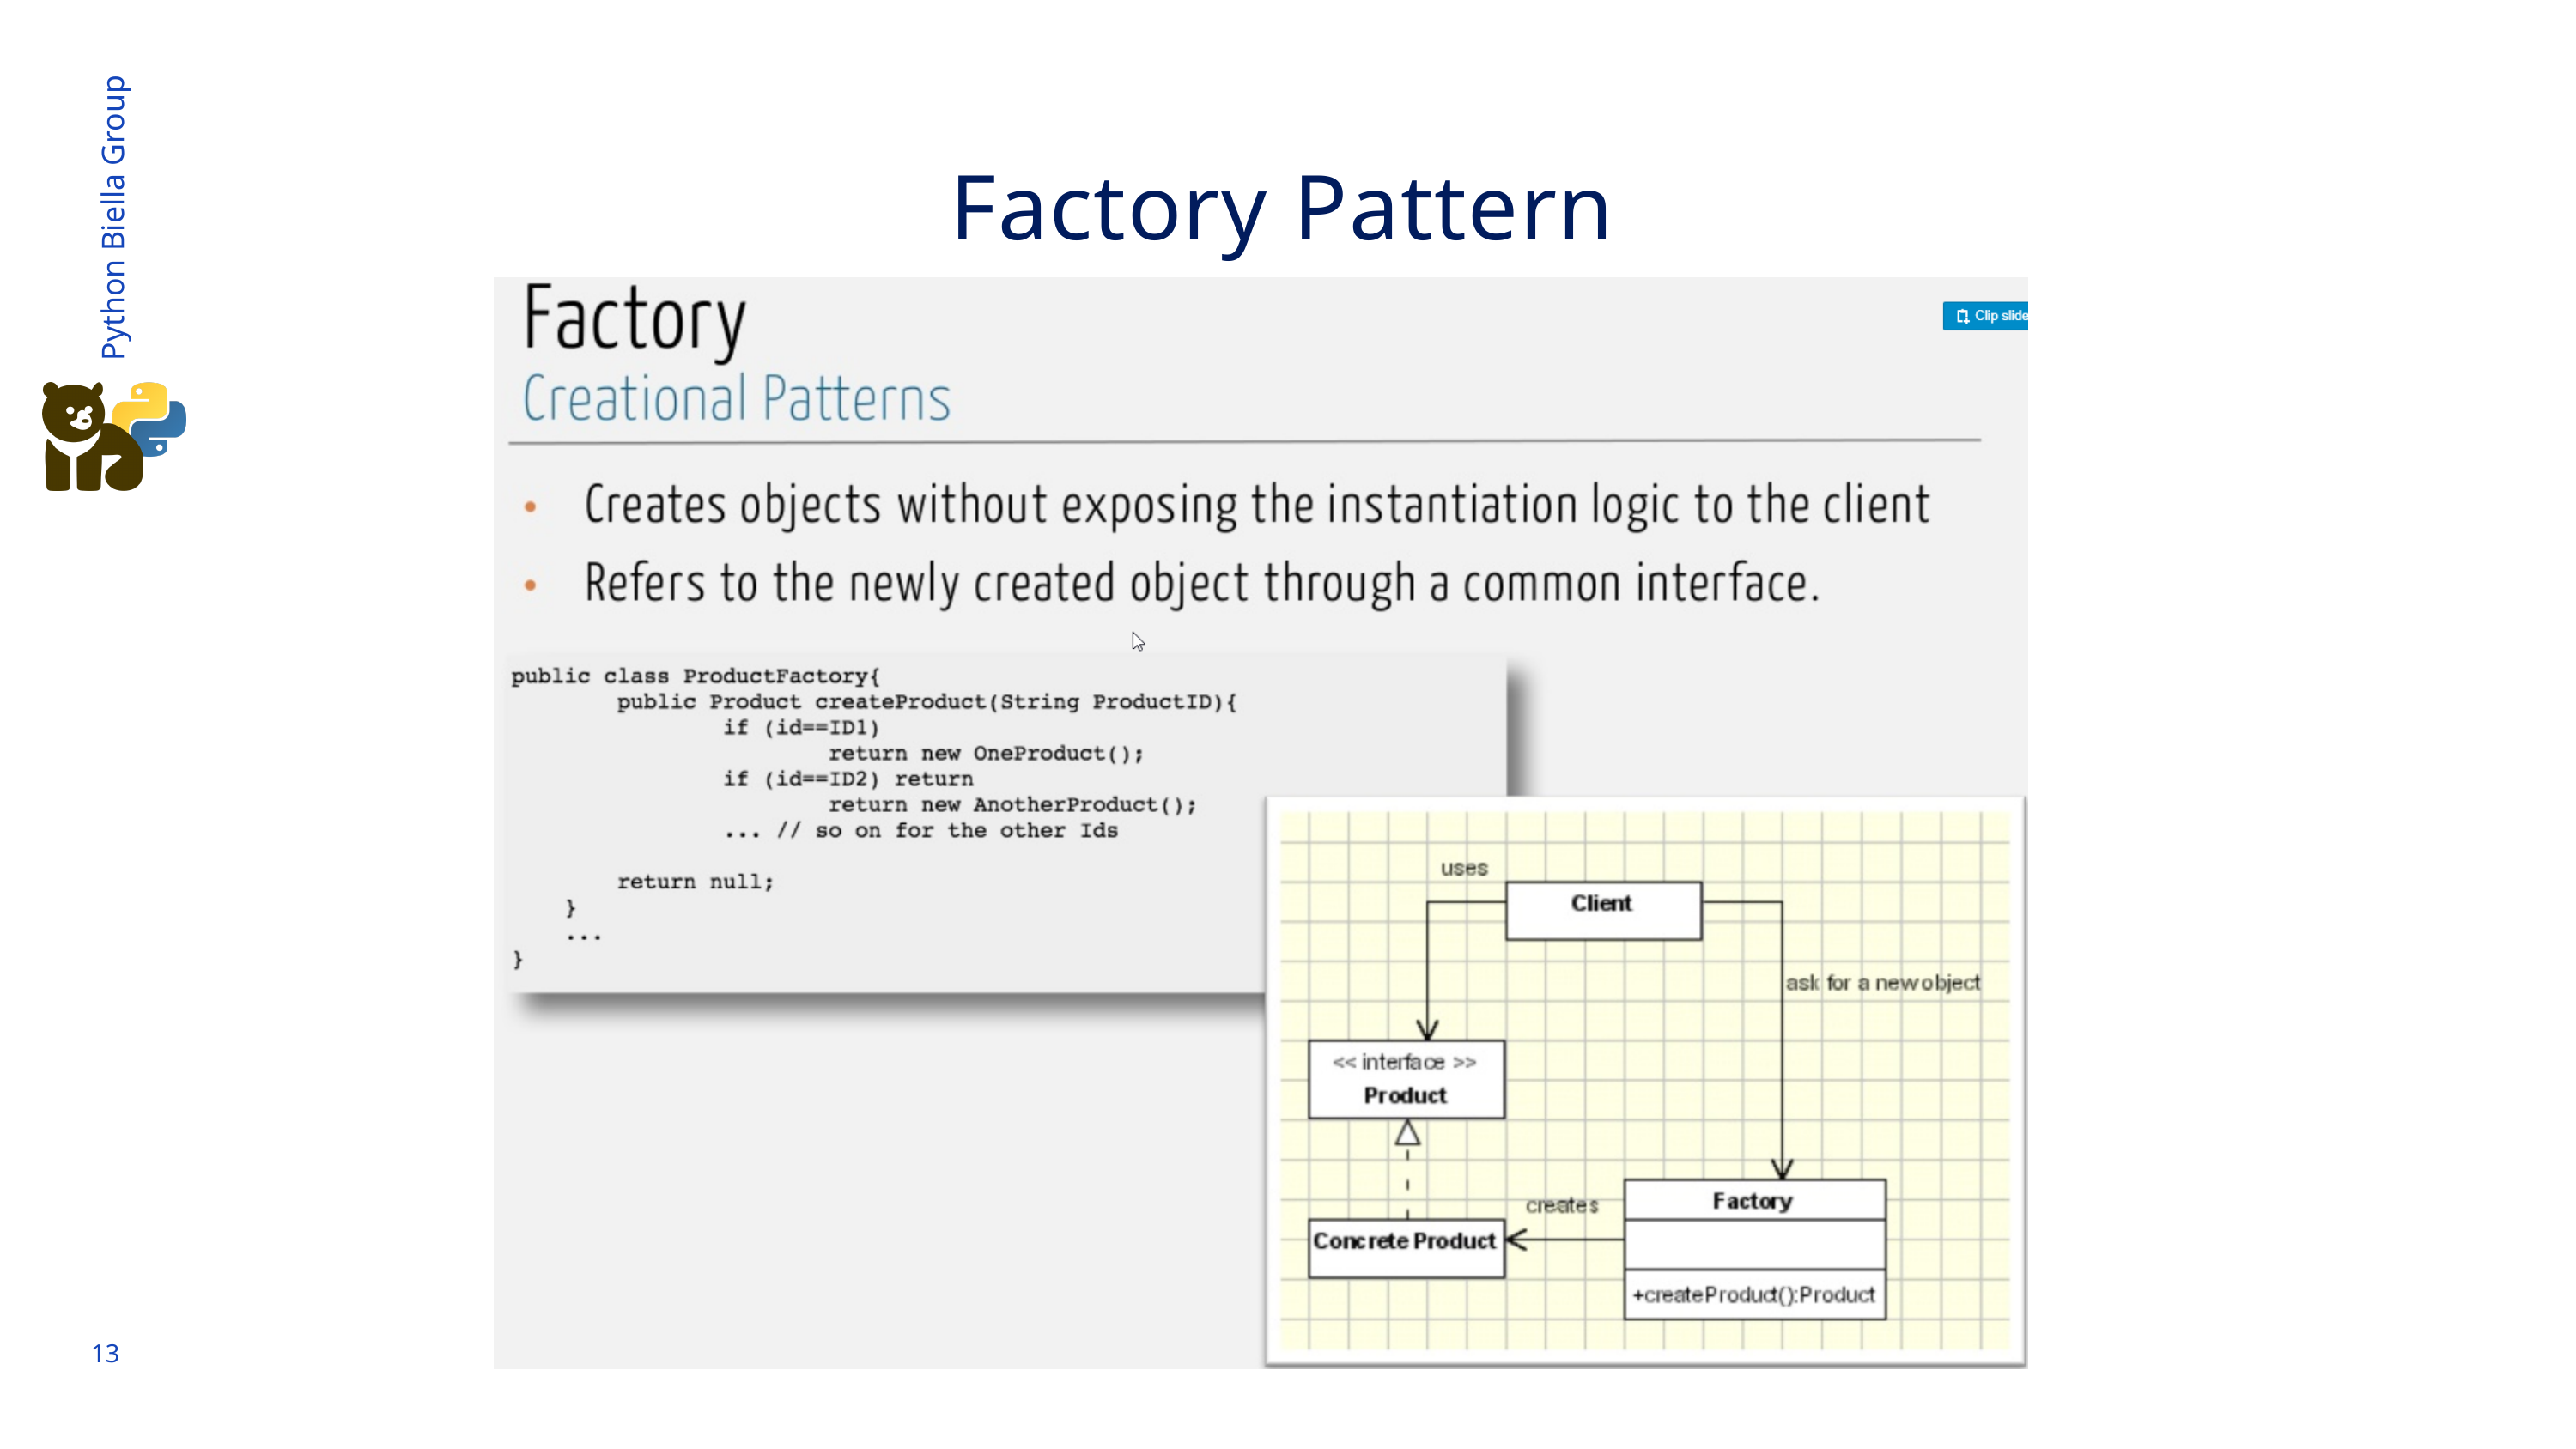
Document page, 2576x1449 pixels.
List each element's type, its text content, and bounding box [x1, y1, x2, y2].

text_box 13 [91, 1343, 185, 1368]
picture [1976, 311, 1998, 323]
picture [493, 277, 2028, 1369]
text_box Factory Pattern [214, 158, 2351, 258]
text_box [41, 40, 186, 492]
picture [1958, 309, 1969, 324]
picture [2002, 311, 2028, 320]
